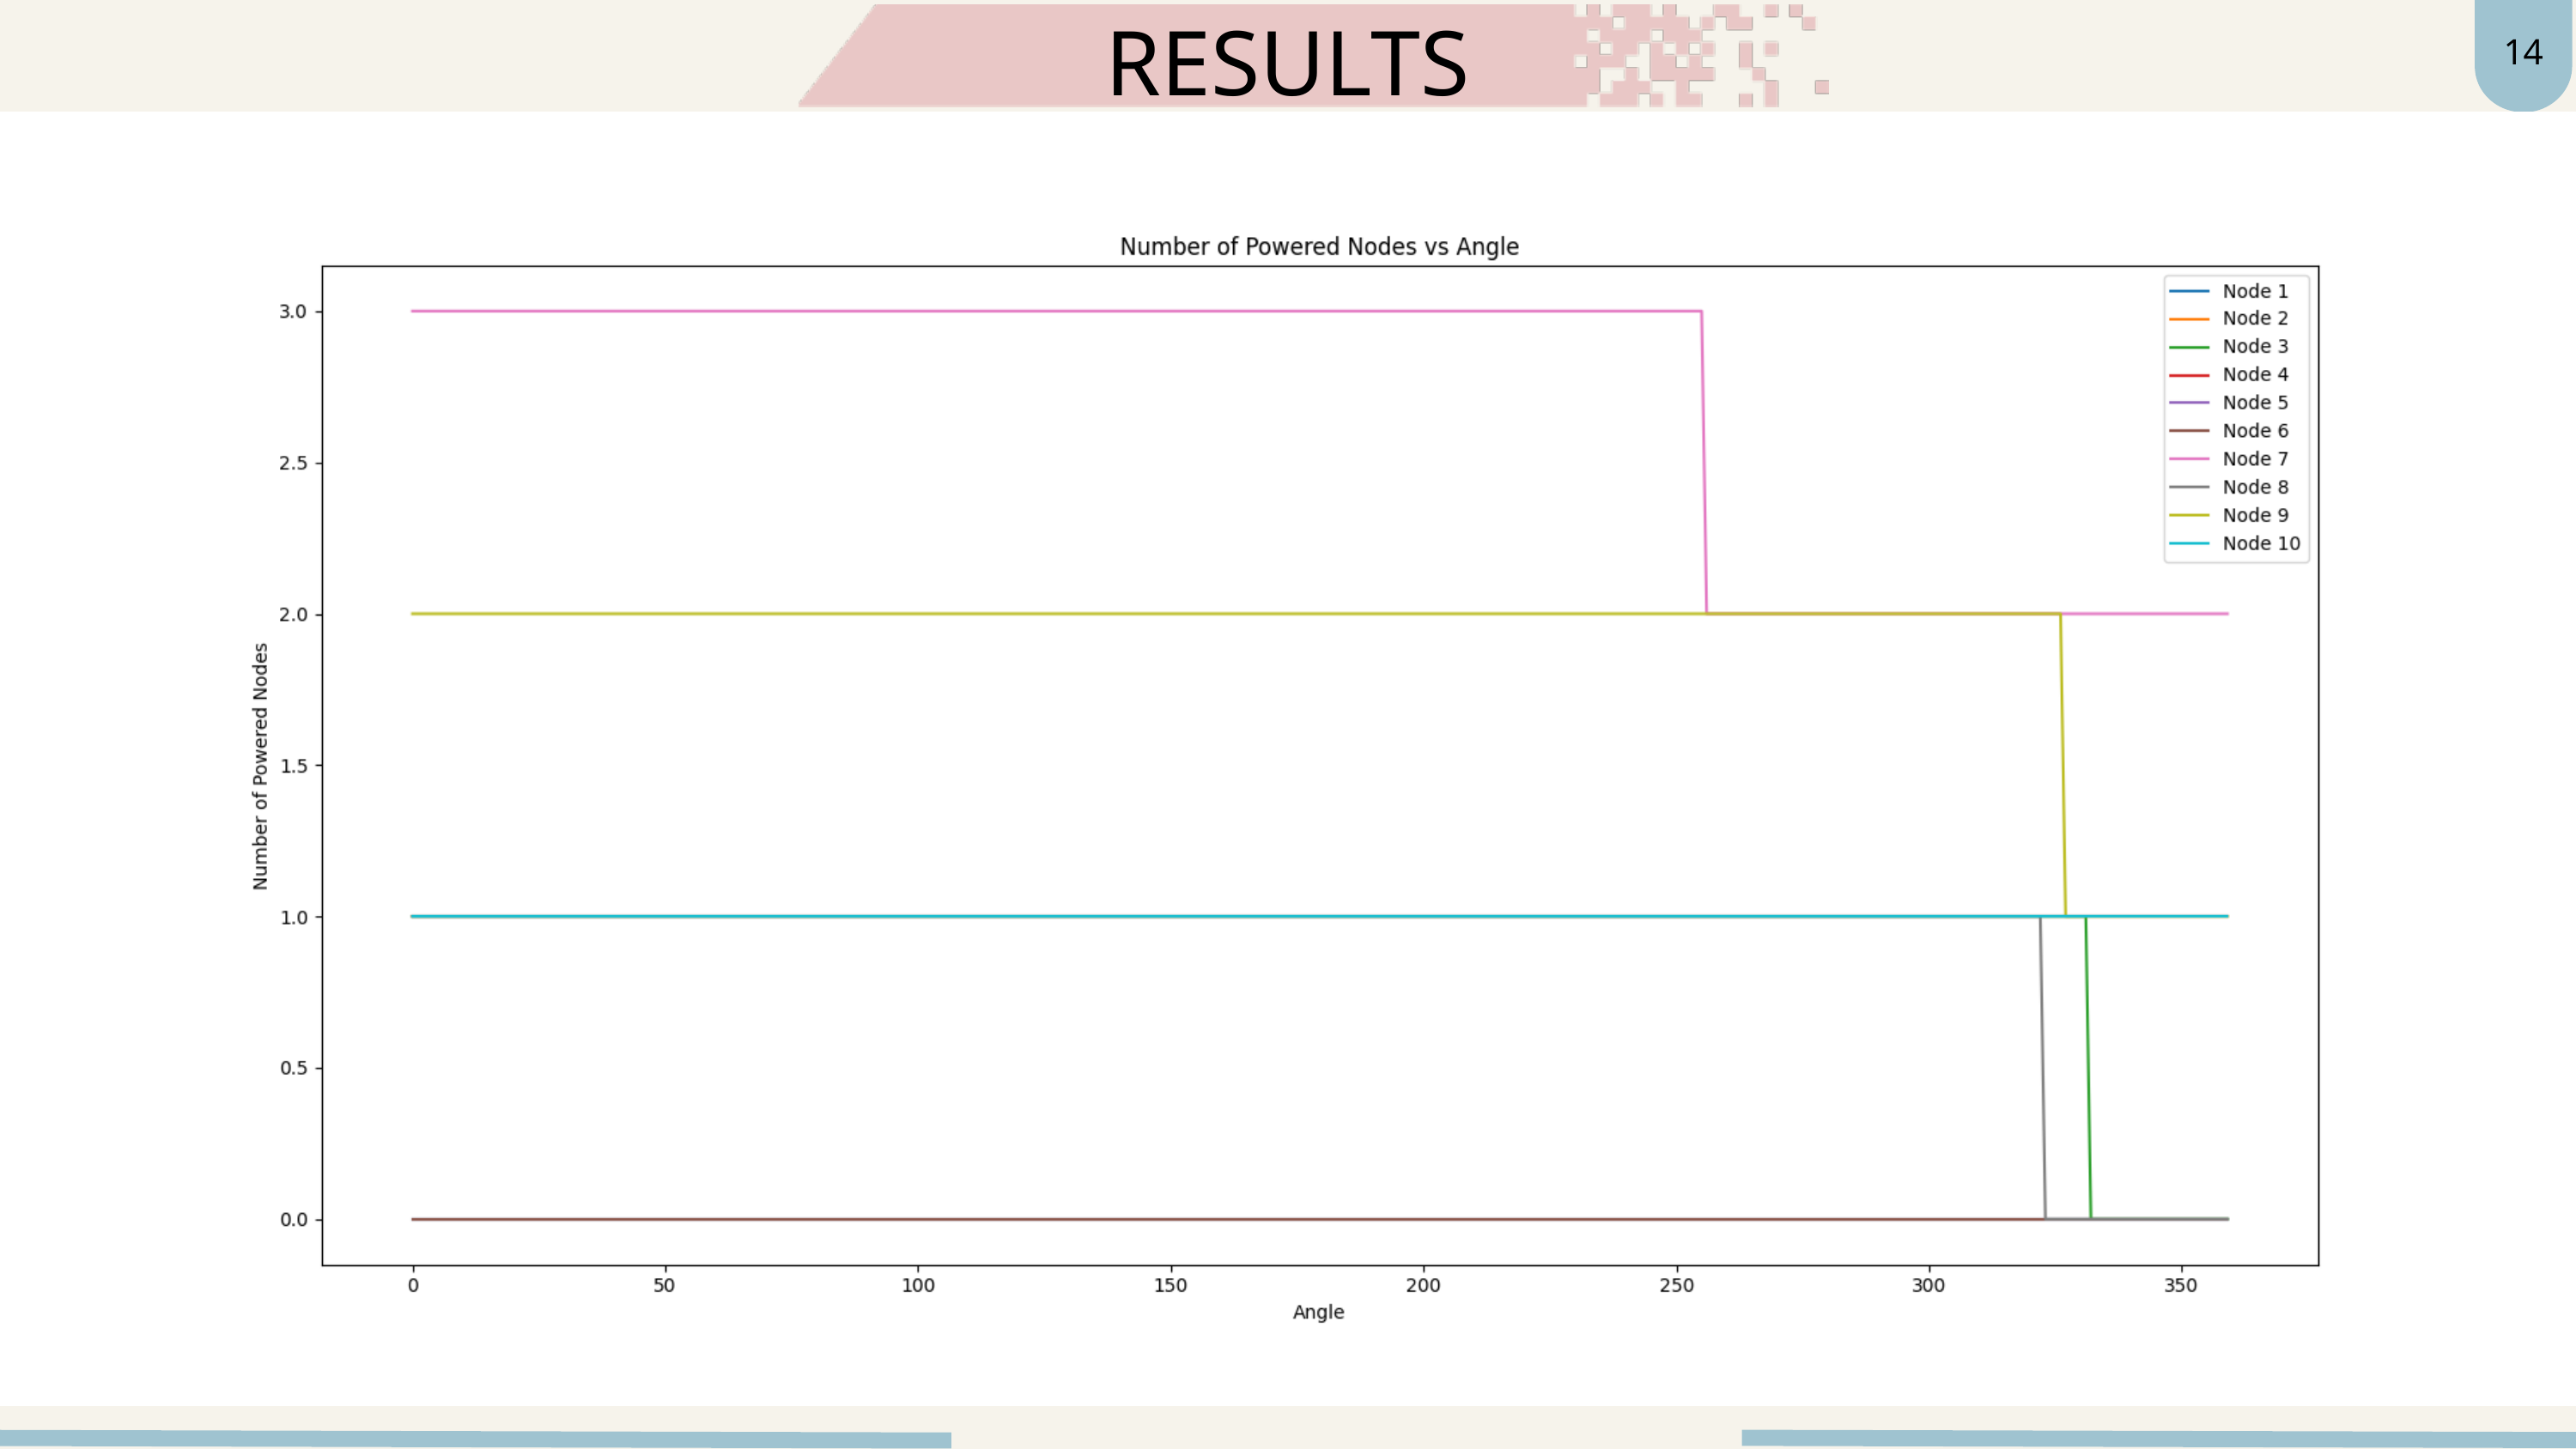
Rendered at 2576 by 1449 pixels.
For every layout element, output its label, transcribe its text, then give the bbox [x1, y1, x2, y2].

text_box ﻿RESULTS [173, 0, 2403, 113]
text_box [0, 112, 2576, 1406]
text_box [2470, 0, 2576, 113]
